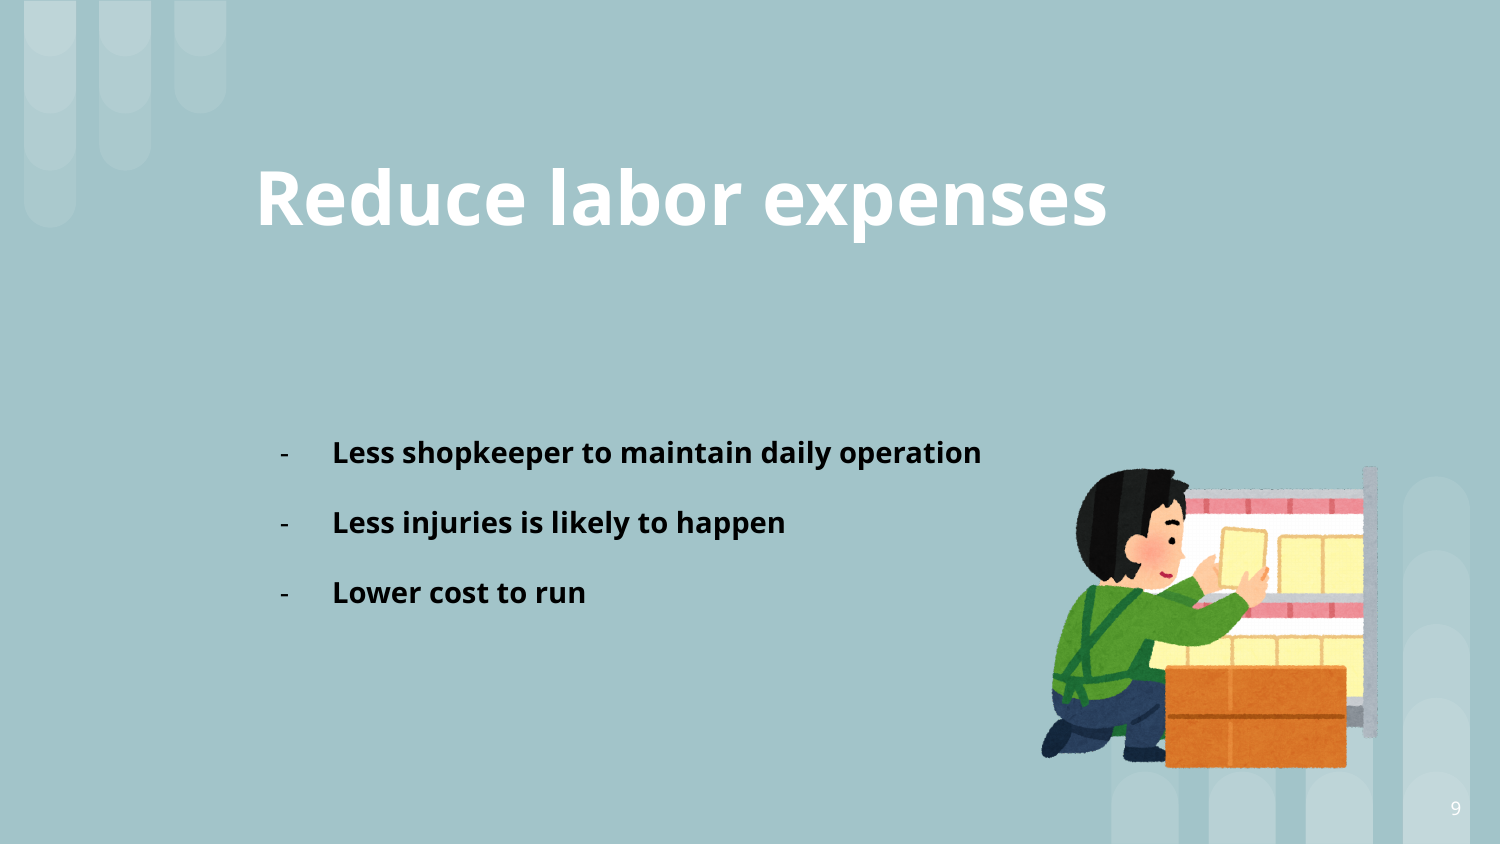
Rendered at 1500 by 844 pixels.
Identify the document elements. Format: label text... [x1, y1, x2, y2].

slide_number ‹#› [1386, 777, 1477, 842]
title Reduce labor expenses [239, 41, 1201, 349]
picture [1035, 444, 1387, 789]
text_box Less shopkeeper to maintain daily operation Less injuries is likely to happen Lower cost to run [242, 419, 1204, 625]
